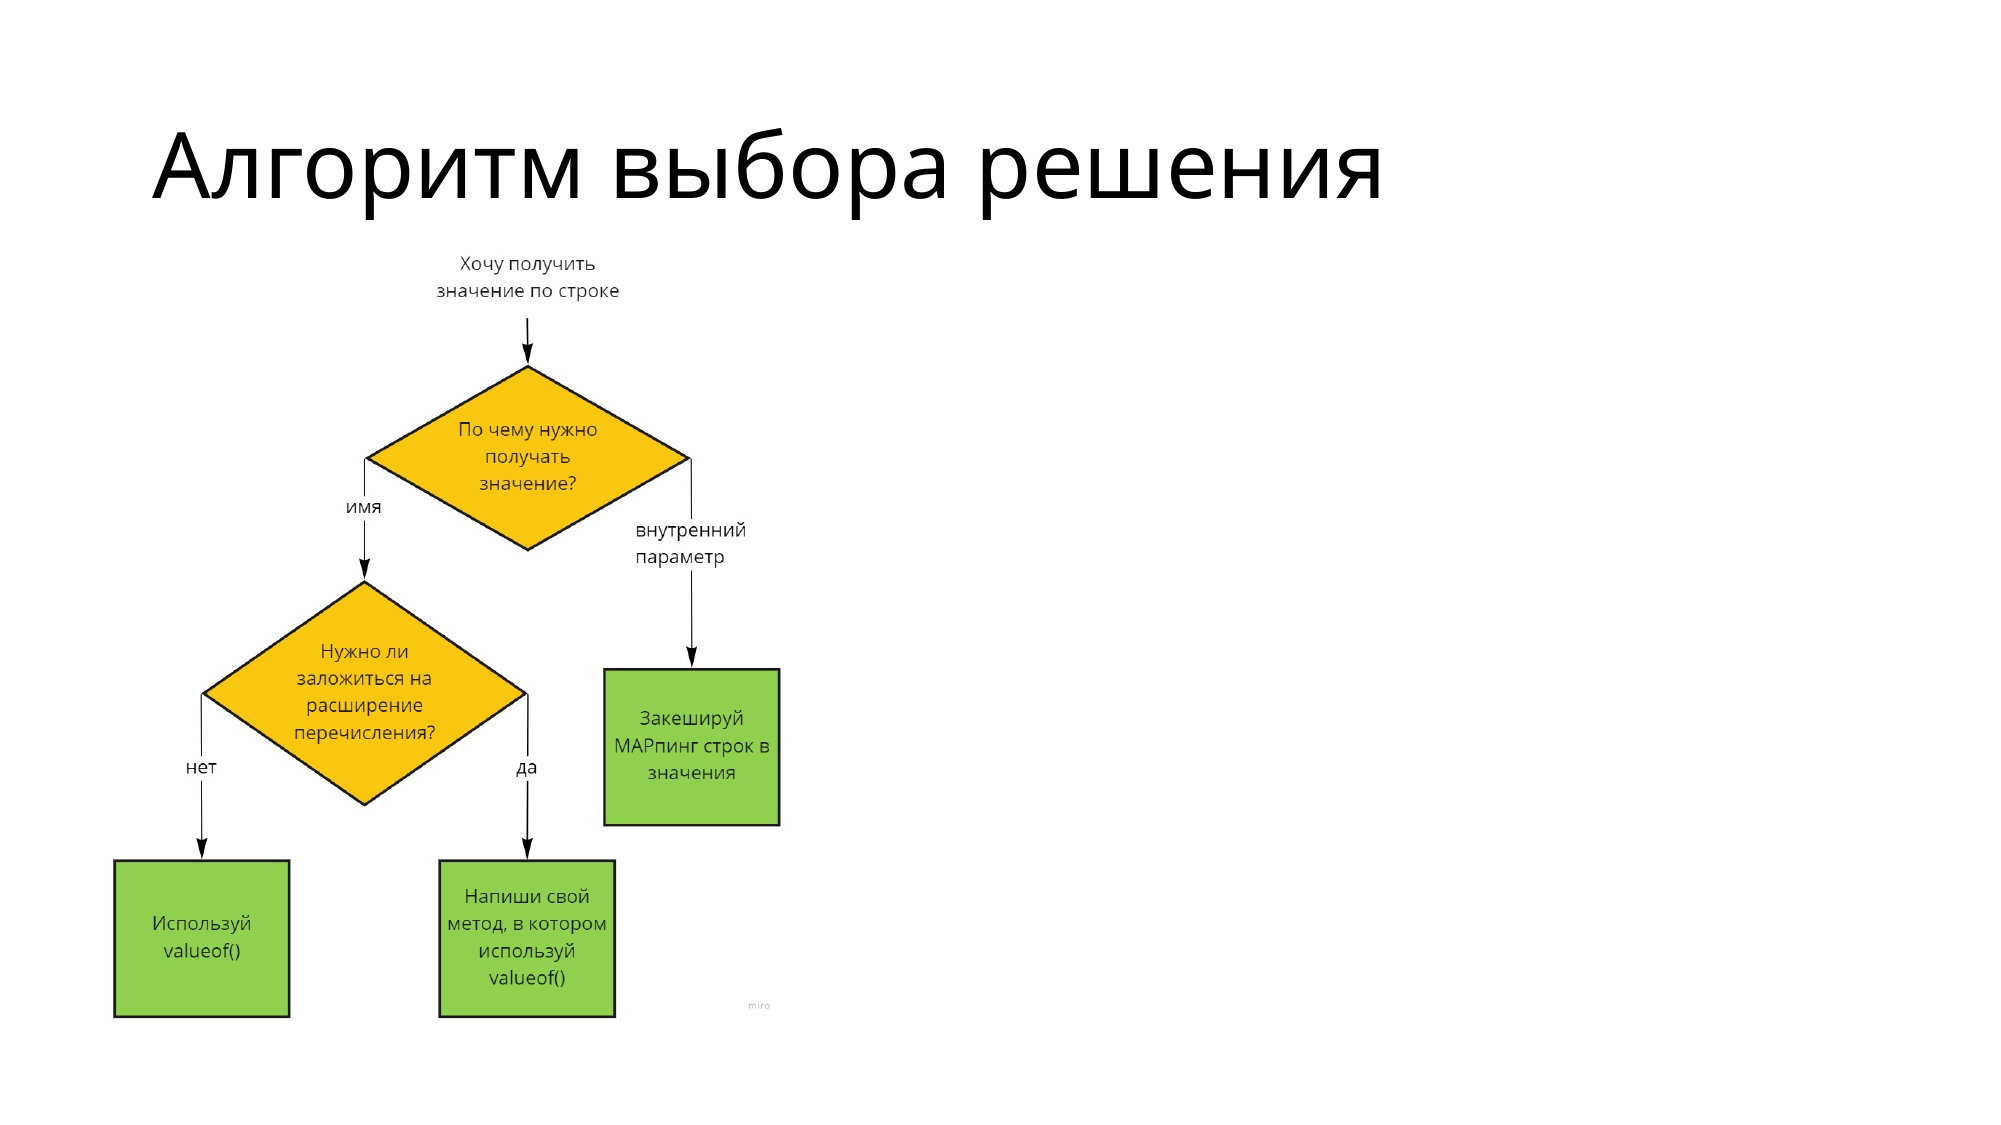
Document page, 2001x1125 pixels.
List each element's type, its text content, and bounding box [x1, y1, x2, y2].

title Алгоритм выбора решения [137, 59, 1863, 278]
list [108, 243, 785, 1024]
